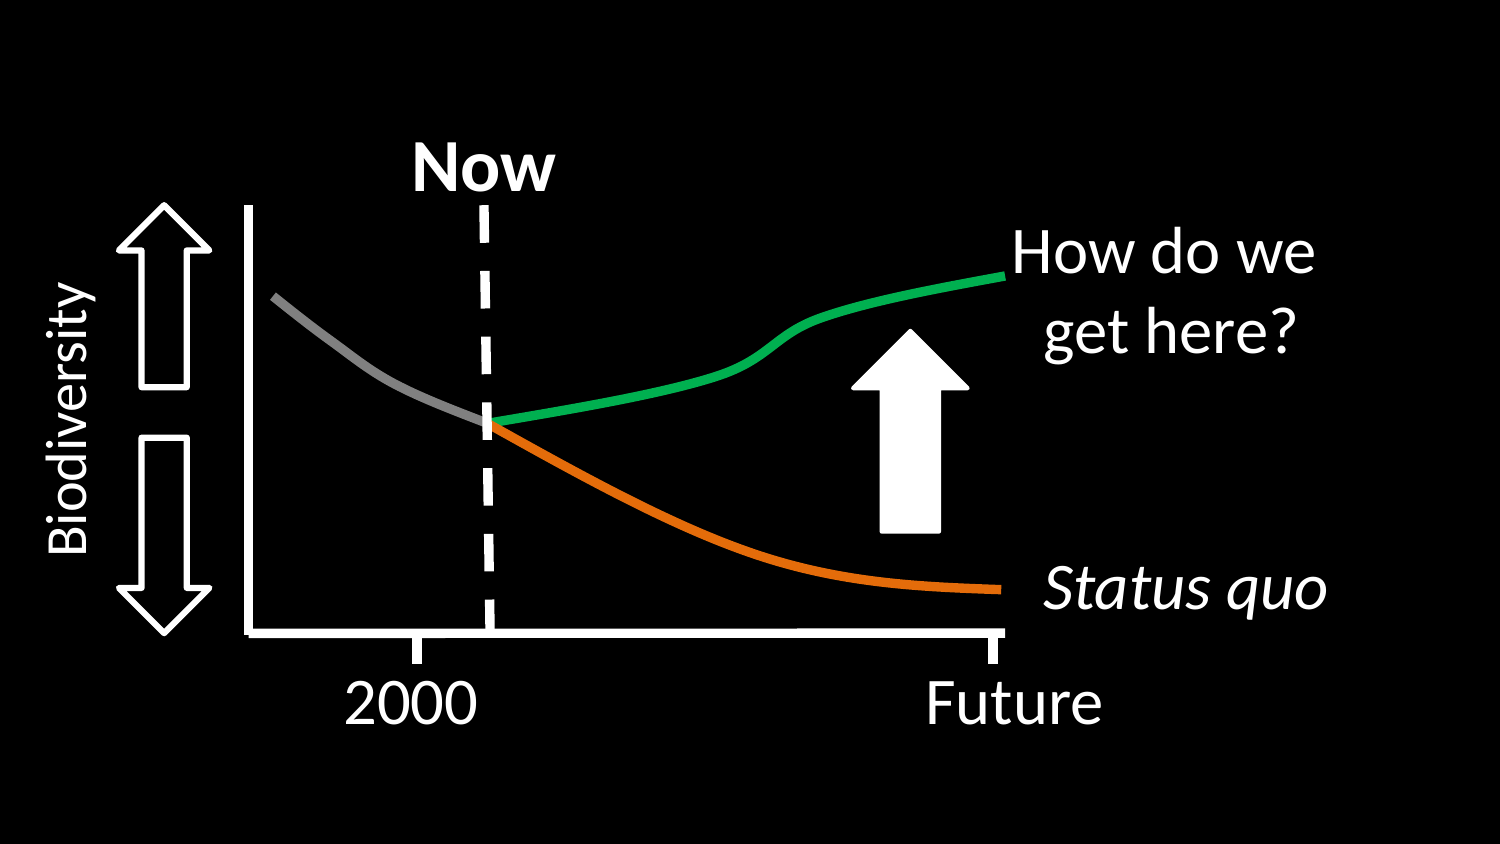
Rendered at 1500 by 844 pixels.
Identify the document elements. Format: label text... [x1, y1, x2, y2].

text_box Now [396, 108, 572, 214]
text_box Future [910, 650, 1119, 746]
text_box Biodiversity [21, 267, 106, 573]
text_box [116, 203, 212, 390]
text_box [483, 204, 491, 635]
text_box [851, 328, 930, 534]
text_box 2000 [328, 650, 494, 746]
text_box [495, 288, 930, 425]
text_box [117, 435, 212, 636]
text_box [271, 294, 478, 422]
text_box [935, 199, 1409, 633]
text_box [495, 425, 930, 589]
